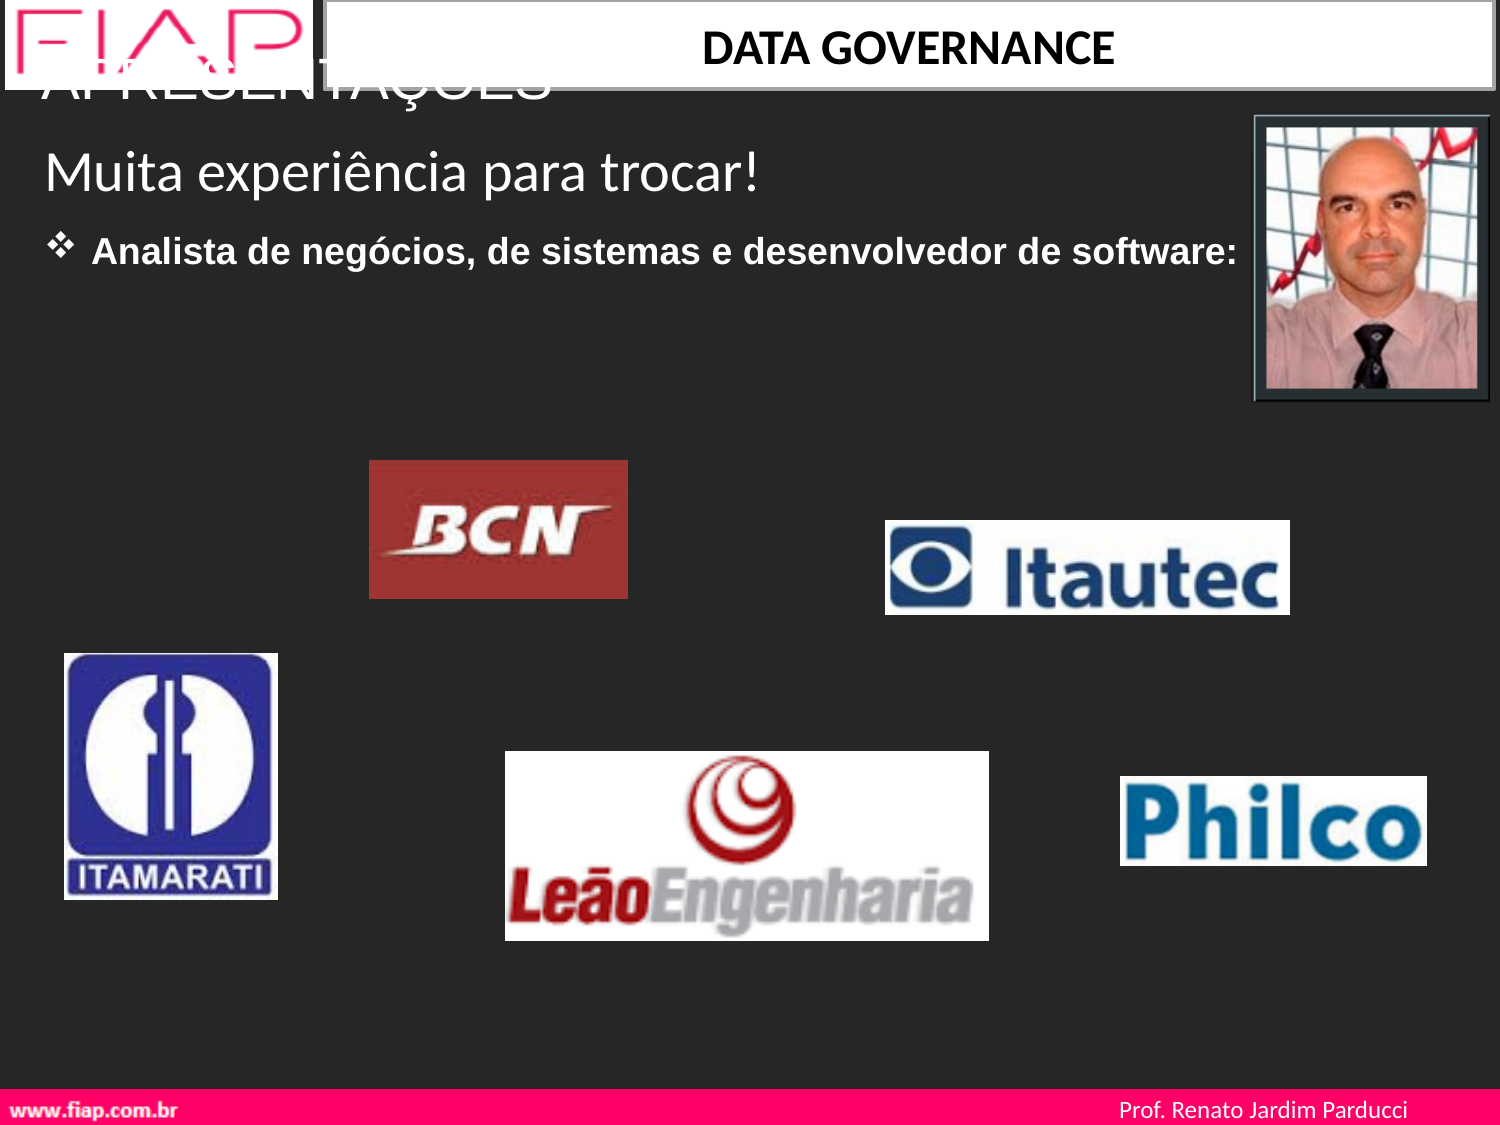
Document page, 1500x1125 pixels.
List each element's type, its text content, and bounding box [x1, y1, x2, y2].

picture [1251, 111, 1490, 403]
picture [885, 519, 1291, 616]
picture [64, 652, 278, 900]
picture [505, 751, 989, 941]
text_box Muita experiência para trocar! [29, 125, 1246, 219]
text_box APRESENTAÇÕES [26, 41, 587, 123]
picture [369, 459, 628, 600]
picture [1119, 775, 1427, 866]
text_box Analista de negócios, de sistemas e desenvolvedor de software: [29, 219, 1246, 280]
